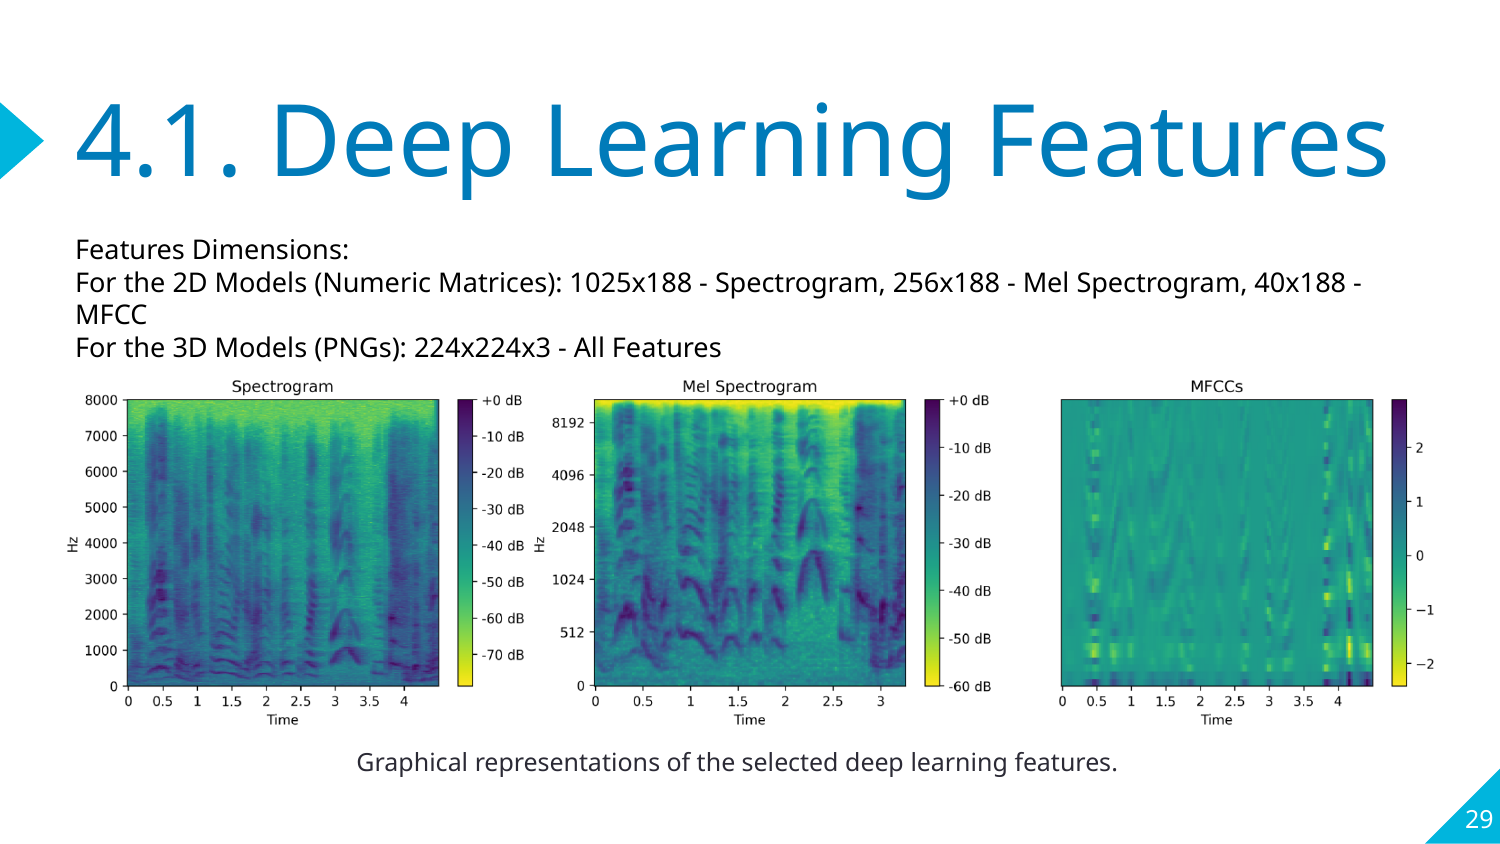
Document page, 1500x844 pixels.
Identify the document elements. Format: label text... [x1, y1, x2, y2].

text_box Features Dimensions: For the 2D Models (Numeric Matrices): 1025x188 - Spectrogram, 256x188 - Mel Spectrogram, 40x188 - MFCC For the 3D Models (PNGs): 224x224x3 - All Features [60, 217, 1440, 368]
slide_number ‹#› [1418, 760, 1494, 838]
title 4.1. Deep Learning Features [75, 99, 1419, 194]
picture [56, 370, 1444, 737]
text_box Graphical representations of the selected deep learning features. [56, 744, 1419, 792]
